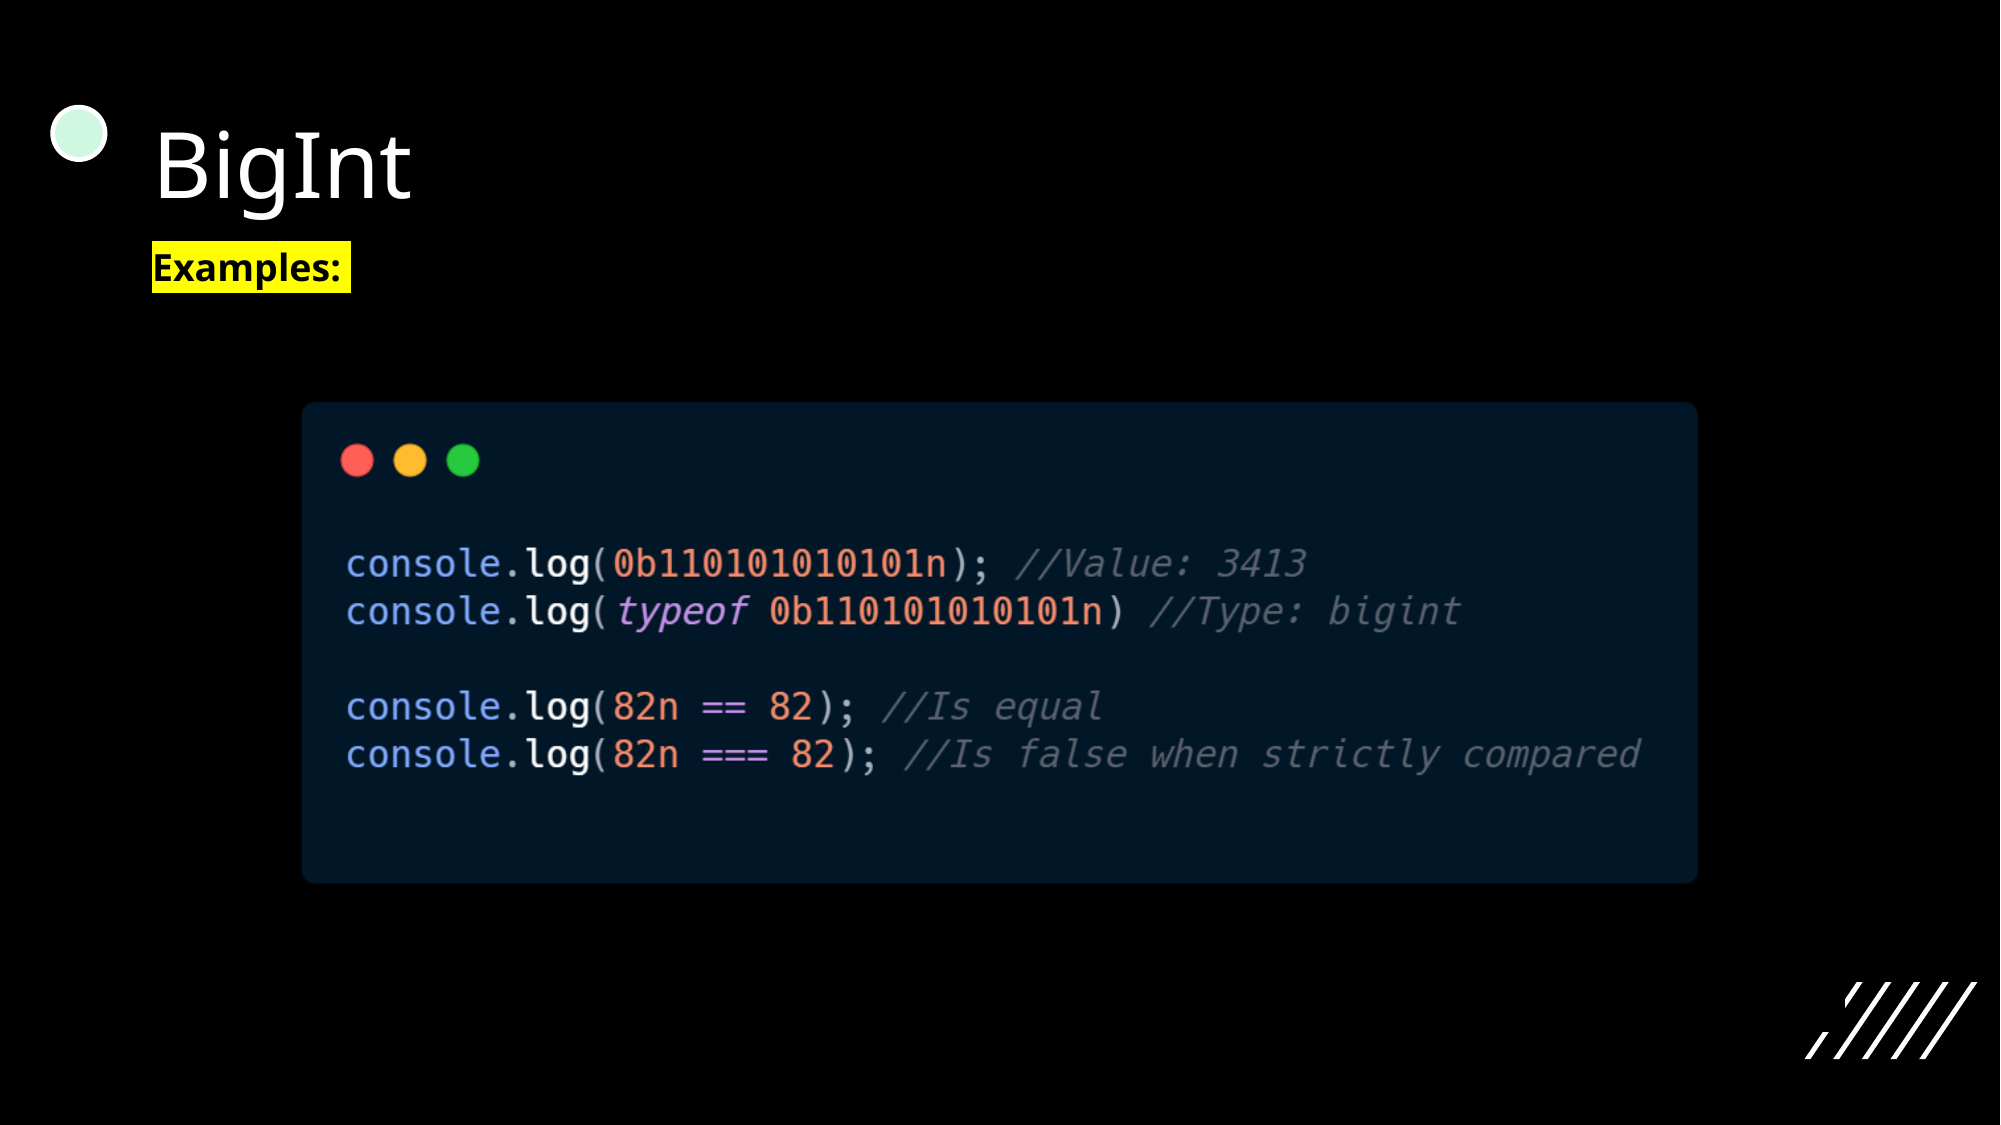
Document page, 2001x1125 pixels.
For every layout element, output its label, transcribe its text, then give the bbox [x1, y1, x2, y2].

picture [155, 254, 1845, 1032]
title BigInt [137, 59, 1863, 278]
text_box Examples: [137, 236, 1452, 342]
